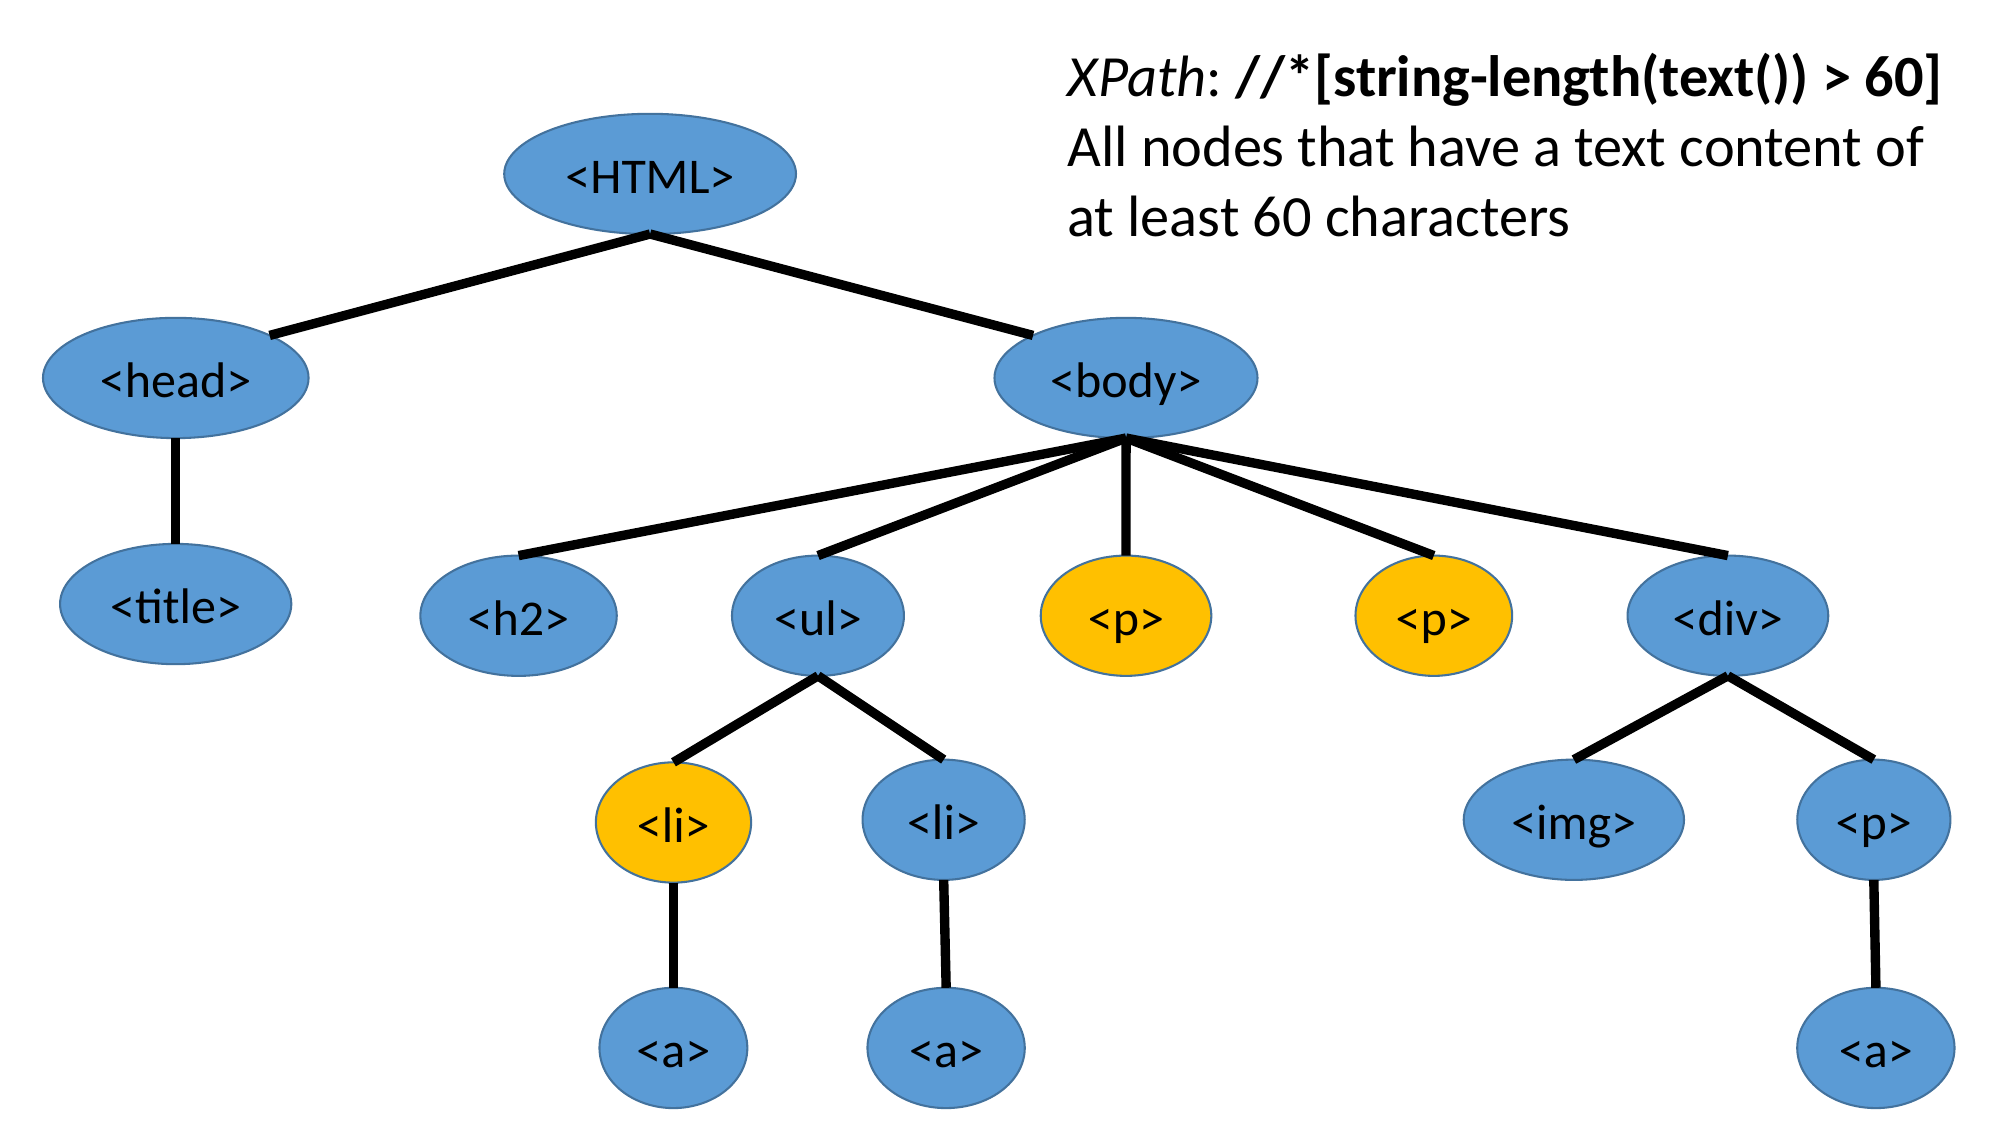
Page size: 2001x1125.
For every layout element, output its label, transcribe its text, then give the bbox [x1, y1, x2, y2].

text_box <h2> [419, 554, 618, 677]
text_box <a> [598, 986, 749, 1110]
text_box <p> [1039, 556, 1213, 677]
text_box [818, 675, 944, 760]
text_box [269, 234, 650, 336]
text_box <div> [1626, 554, 1830, 675]
text_box <img> [1462, 758, 1686, 881]
text_box <HTML> [503, 112, 798, 234]
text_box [1573, 675, 1727, 760]
text_box <title> [59, 542, 293, 666]
text_box <a> [1796, 986, 1956, 1110]
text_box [1127, 438, 1434, 556]
text_box XPath: //*[string-length(text()) > 60] All nodes that have a text content of at least 60 characters [1053, 30, 1971, 256]
text_box <a> [866, 986, 1026, 1110]
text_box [943, 879, 947, 988]
text_box <body> [993, 316, 1259, 438]
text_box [650, 234, 1033, 336]
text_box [518, 438, 1125, 556]
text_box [673, 675, 818, 763]
text_box <ul> [730, 556, 905, 675]
text_box <head> [41, 316, 310, 440]
text_box <p> [1354, 556, 1514, 677]
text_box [1727, 675, 1874, 760]
text_box <li> [861, 758, 1026, 881]
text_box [1434, 438, 1728, 556]
text_box <li> [594, 761, 753, 884]
text_box <p> [1796, 758, 1952, 881]
